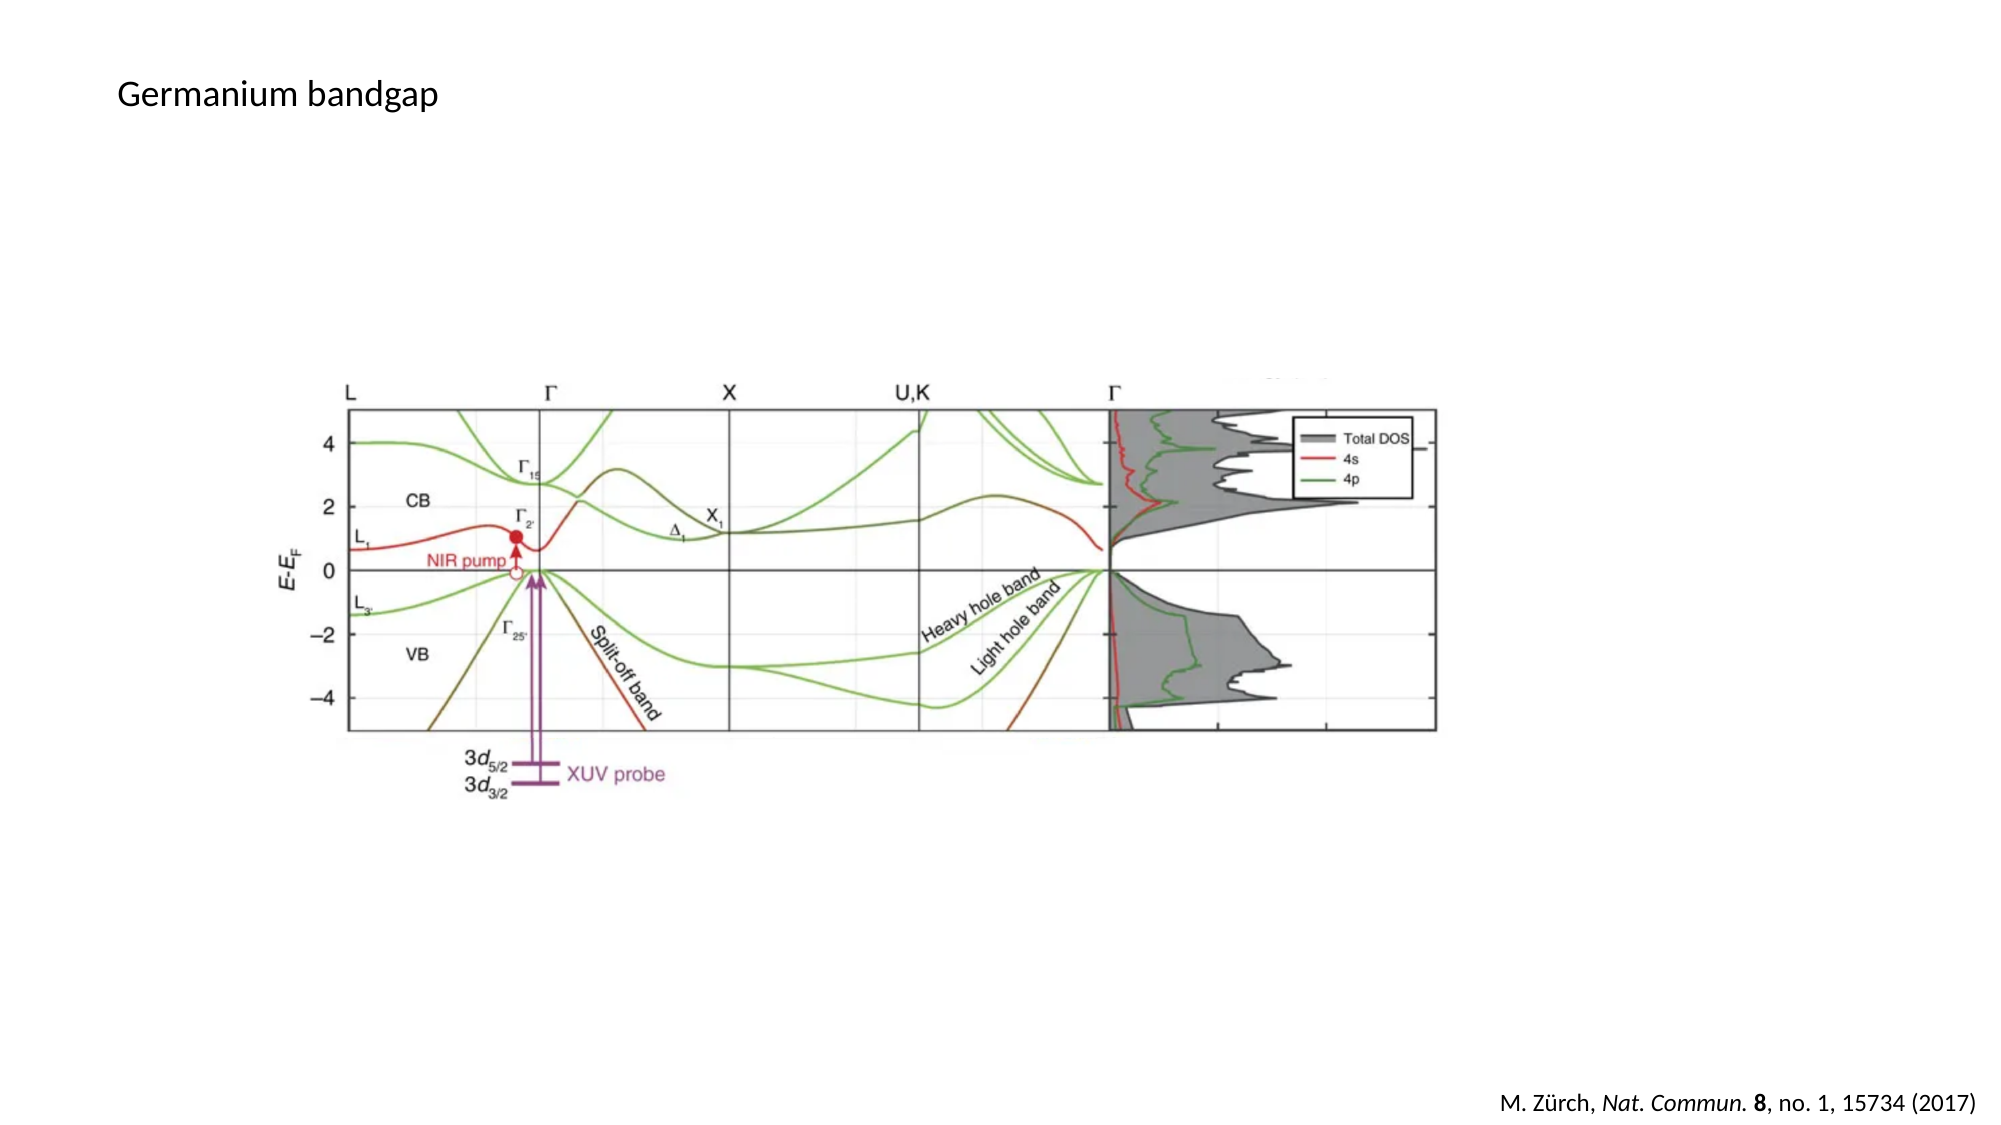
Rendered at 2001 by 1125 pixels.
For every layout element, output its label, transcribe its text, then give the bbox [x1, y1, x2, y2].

text_box Germanium bandgap [102, 61, 455, 122]
text_box M. Zürch, Nat. Commun. 8, no. 1, 15734 (2017) [1485, 1079, 2000, 1125]
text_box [240, 356, 1448, 800]
